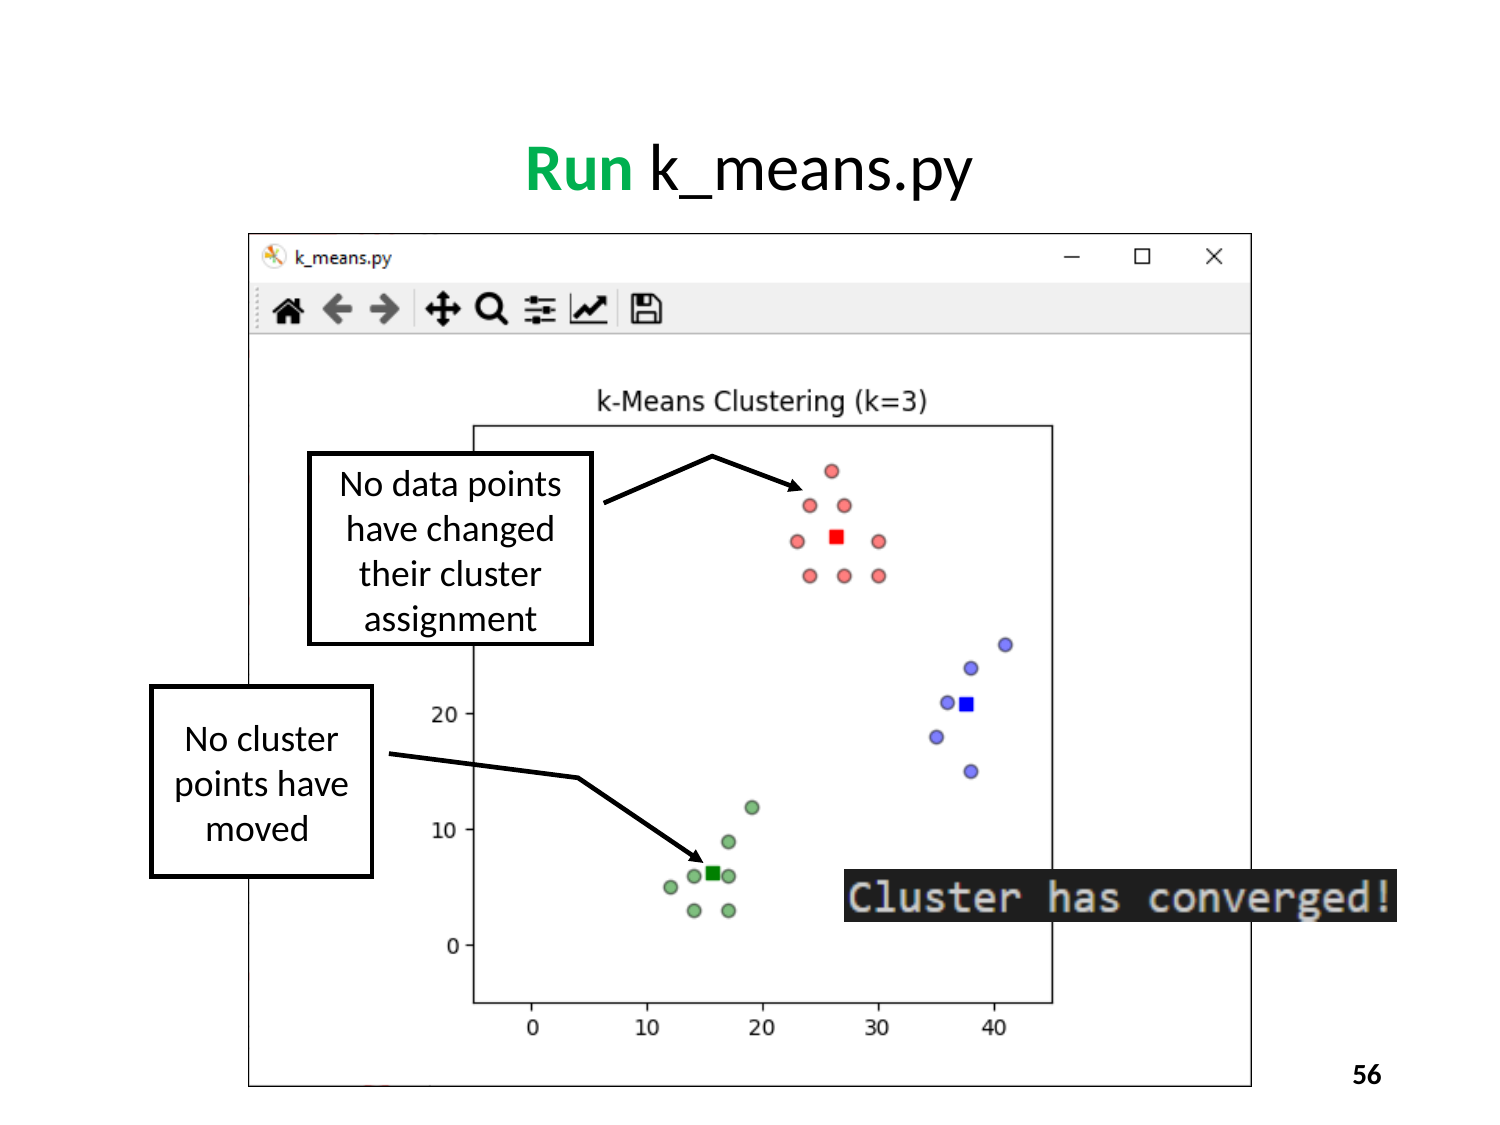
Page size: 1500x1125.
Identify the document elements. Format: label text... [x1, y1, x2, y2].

slide_number 56 [1059, 1042, 1397, 1103]
picture [248, 233, 1397, 1087]
title Run k_means.py [103, 59, 1397, 278]
